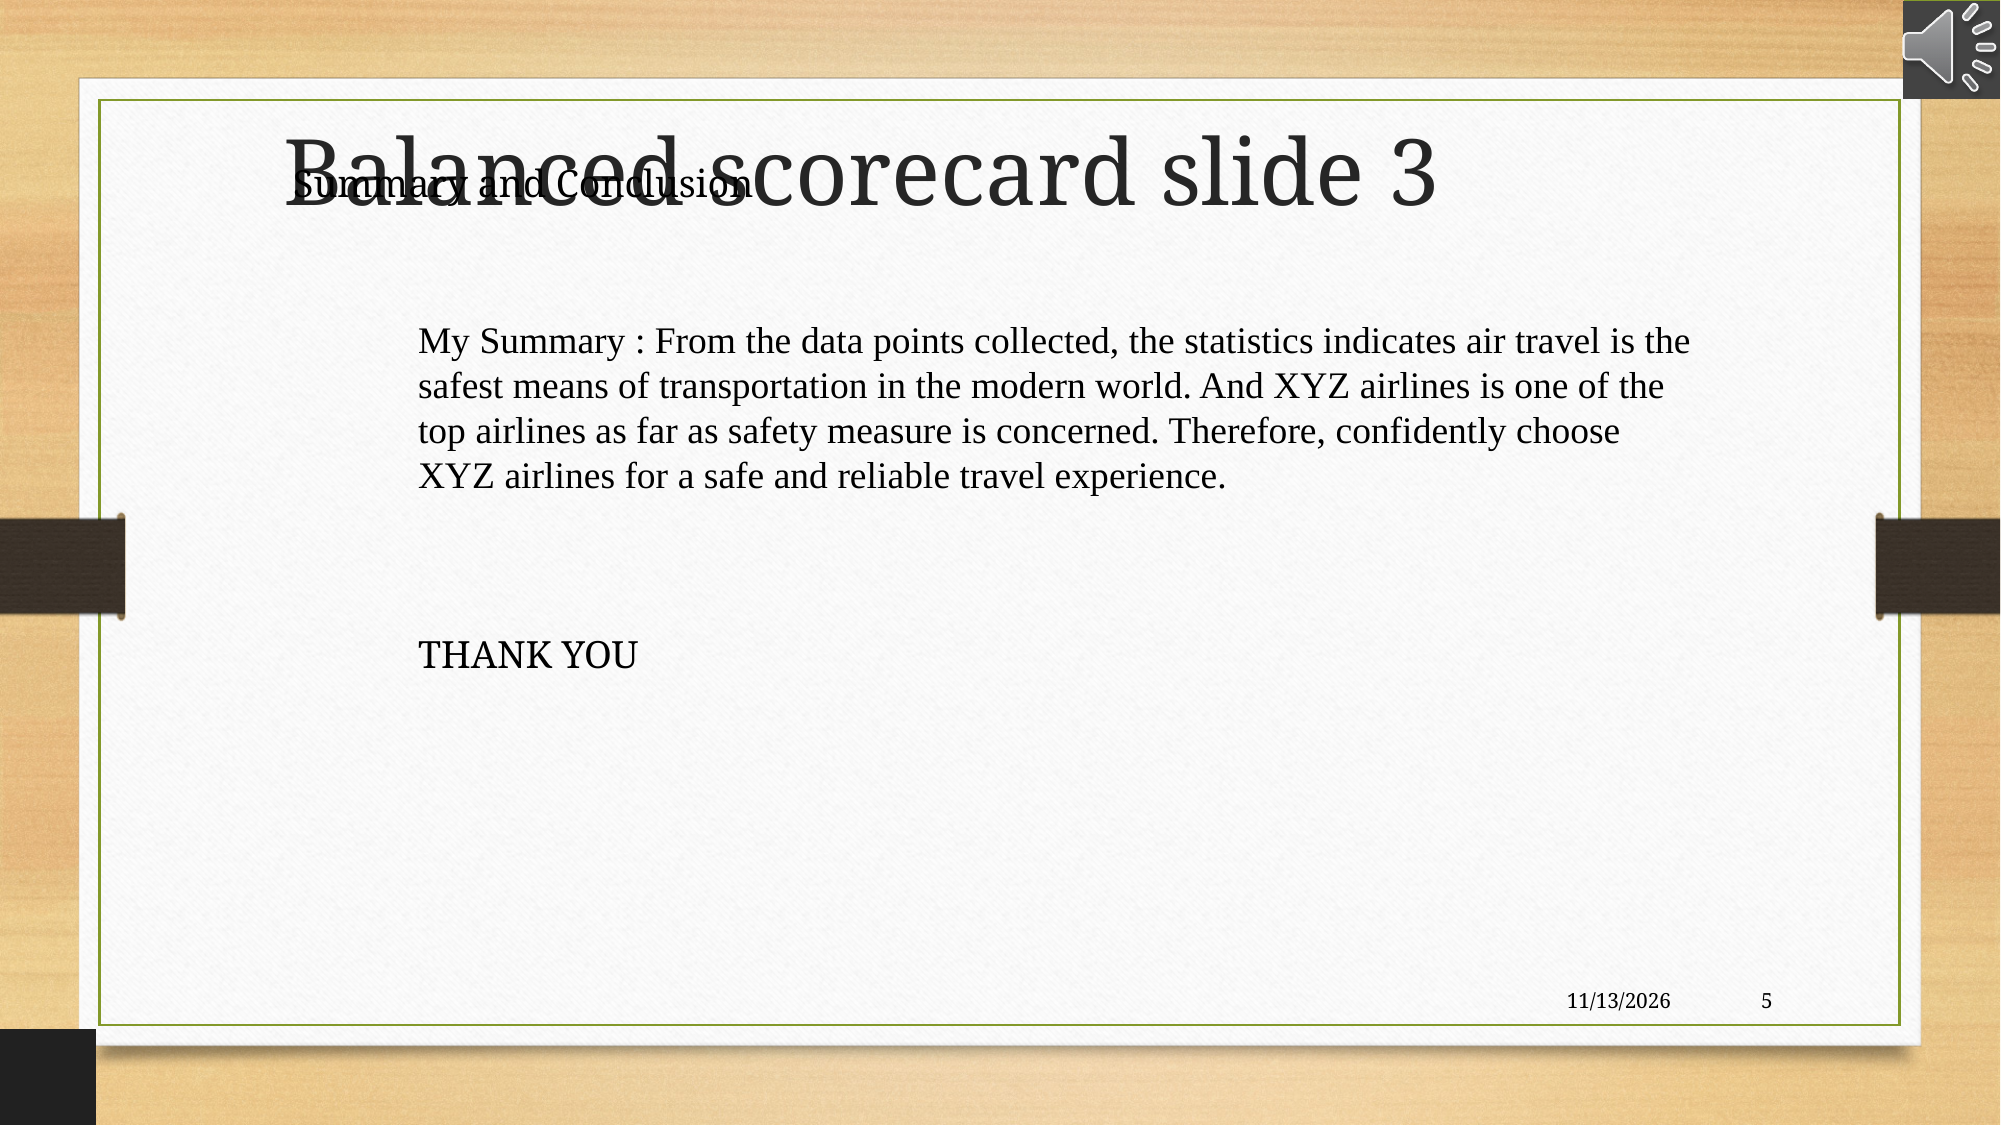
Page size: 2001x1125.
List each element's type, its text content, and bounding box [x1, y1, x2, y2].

text_box [0, 1028, 97, 1125]
text_box My Summary : From the data points collected, the statistics indicates air travel is the safest means of transportation in the modern world. And XYZ airlines is one of the top airlines as far as safety measure is concerned. Therefore, confidently choose XYZ airlines for a safe and reliable travel experience. THANK YOU [403, 308, 1722, 684]
title Balanced scorecard slide 3 [0, 59, 1725, 278]
slide_number 5 [1698, 979, 1788, 1025]
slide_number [1423, 979, 1686, 1025]
picture [0, 0, 2001, 1125]
text_box Summary and Conclusion [278, 152, 1722, 213]
